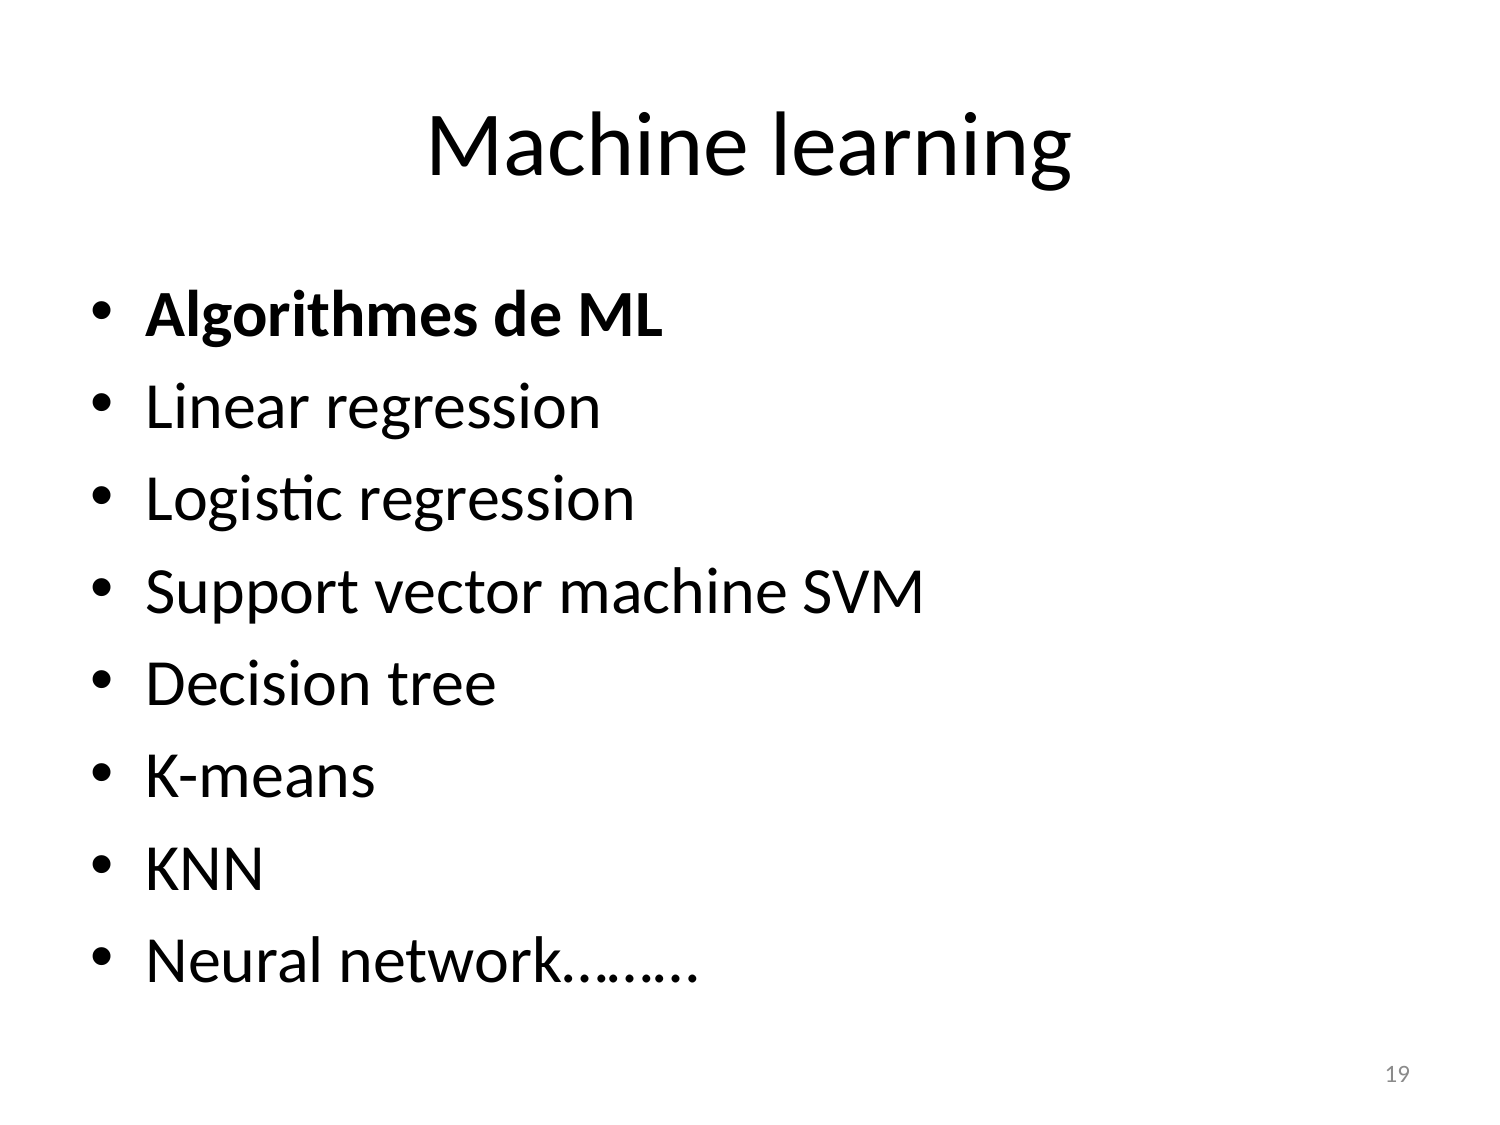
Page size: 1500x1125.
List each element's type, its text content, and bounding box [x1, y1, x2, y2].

title Machine learning [75, 45, 1425, 233]
list Algorithmes de ML Linear regression Logistic regression Support vector machine SVM Decision tree K-means KNN Neural network……… [75, 262, 1425, 1005]
slide_number 19 [1074, 1042, 1425, 1103]
